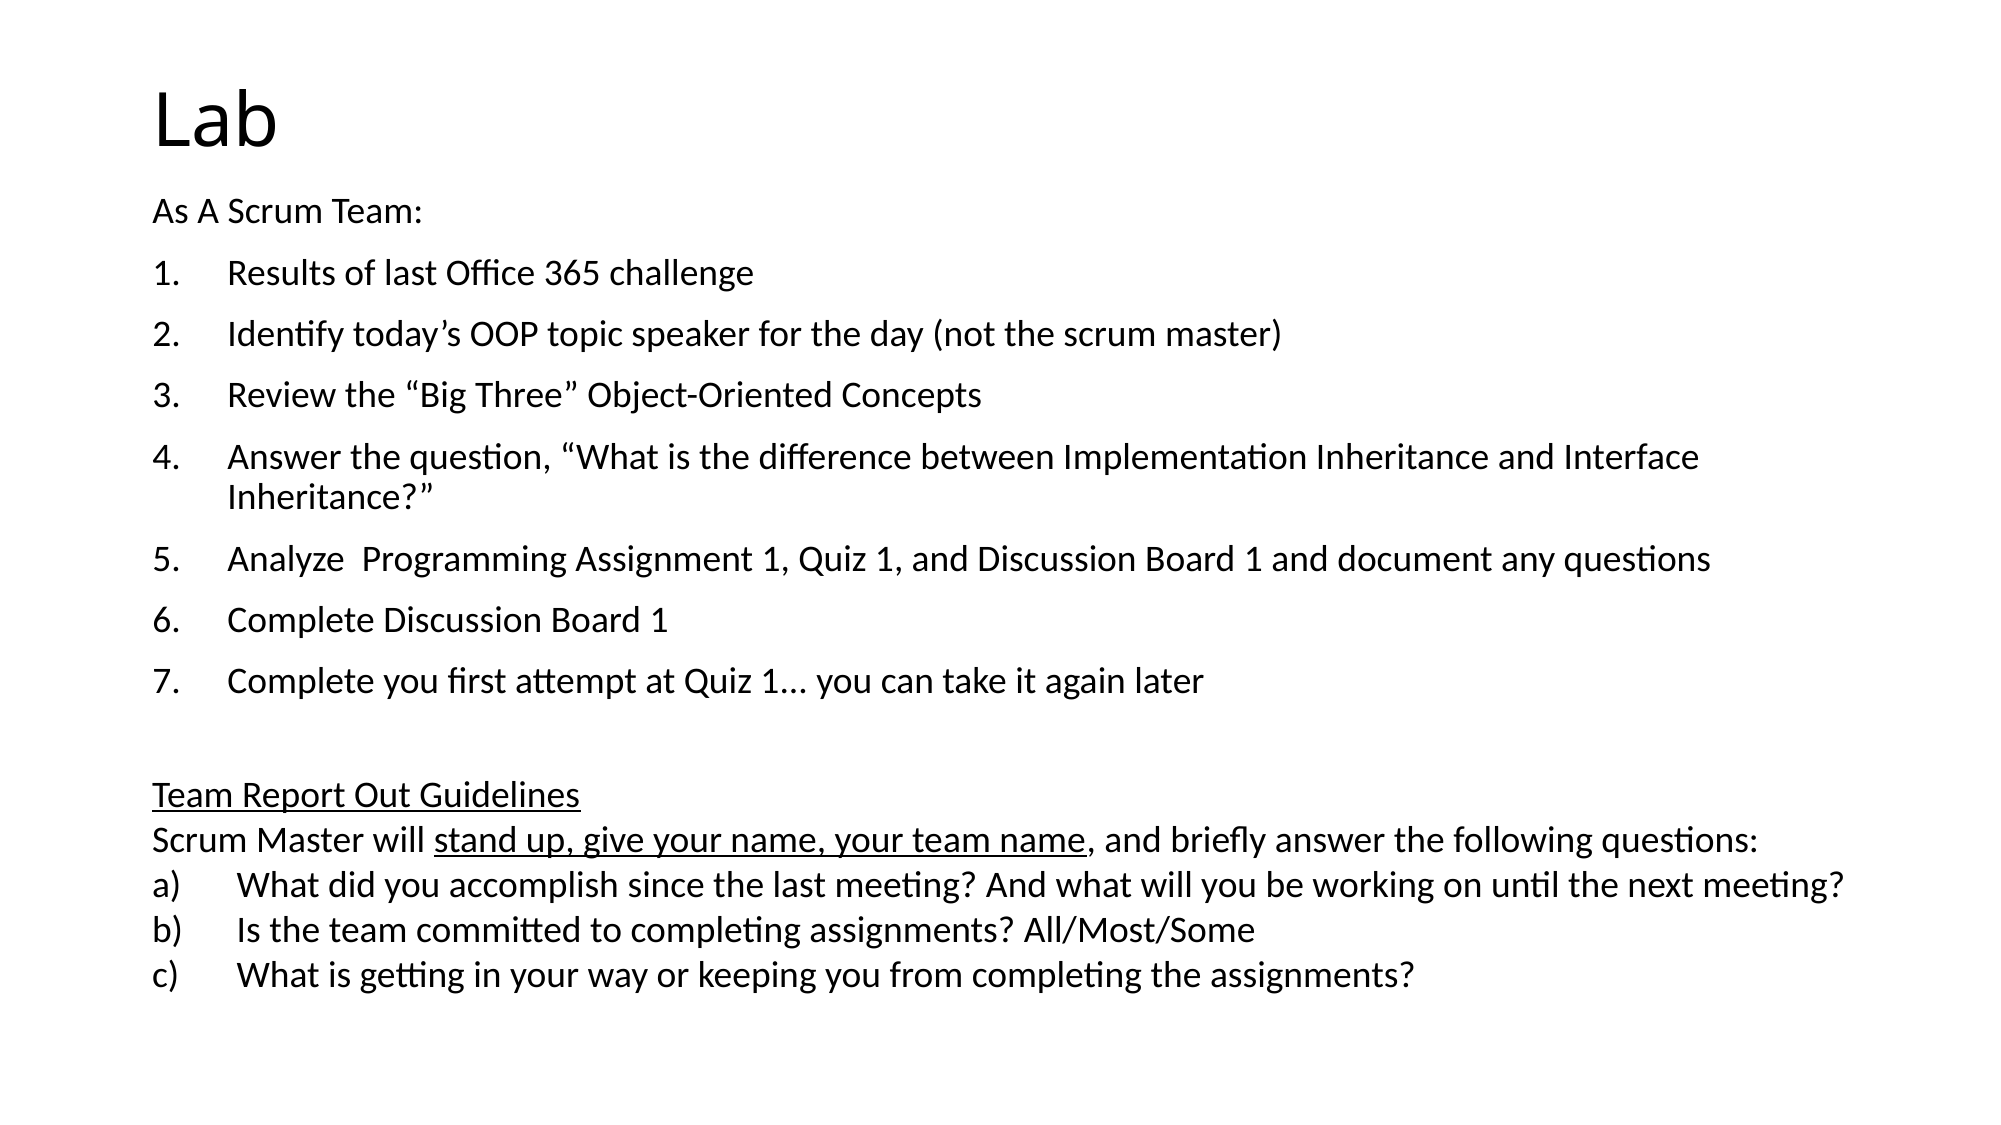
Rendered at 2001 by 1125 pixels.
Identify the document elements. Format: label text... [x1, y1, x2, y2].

text_box Team Report Out Guidelines Scrum Master will stand up, give your name, your team name, and briefly answer the following questions: What did you accomplish since the last meeting? And what will you be working on until the next meeting? Is the team committed to completing assignments? All/Most/Some What is getting in your way or keeping you from completing the assignments? [137, 762, 1863, 1003]
list As A Scrum Team: Results of last Office 365 challenge Identify today’s OOP topic speaker for the day (not the scrum master) Review the “Big Three” Object-Oriented Concepts Answer the question, “What is the difference between Implementation Inheritance and Interface Inheritance?” Analyze Programming Assignment 1, Quiz 1, and Discussion Board 1 and document any questions Complete Discussion Board 1 Complete you first attempt at Quiz 1... you can take it again later [137, 184, 1896, 717]
title Lab [137, 59, 1863, 184]
